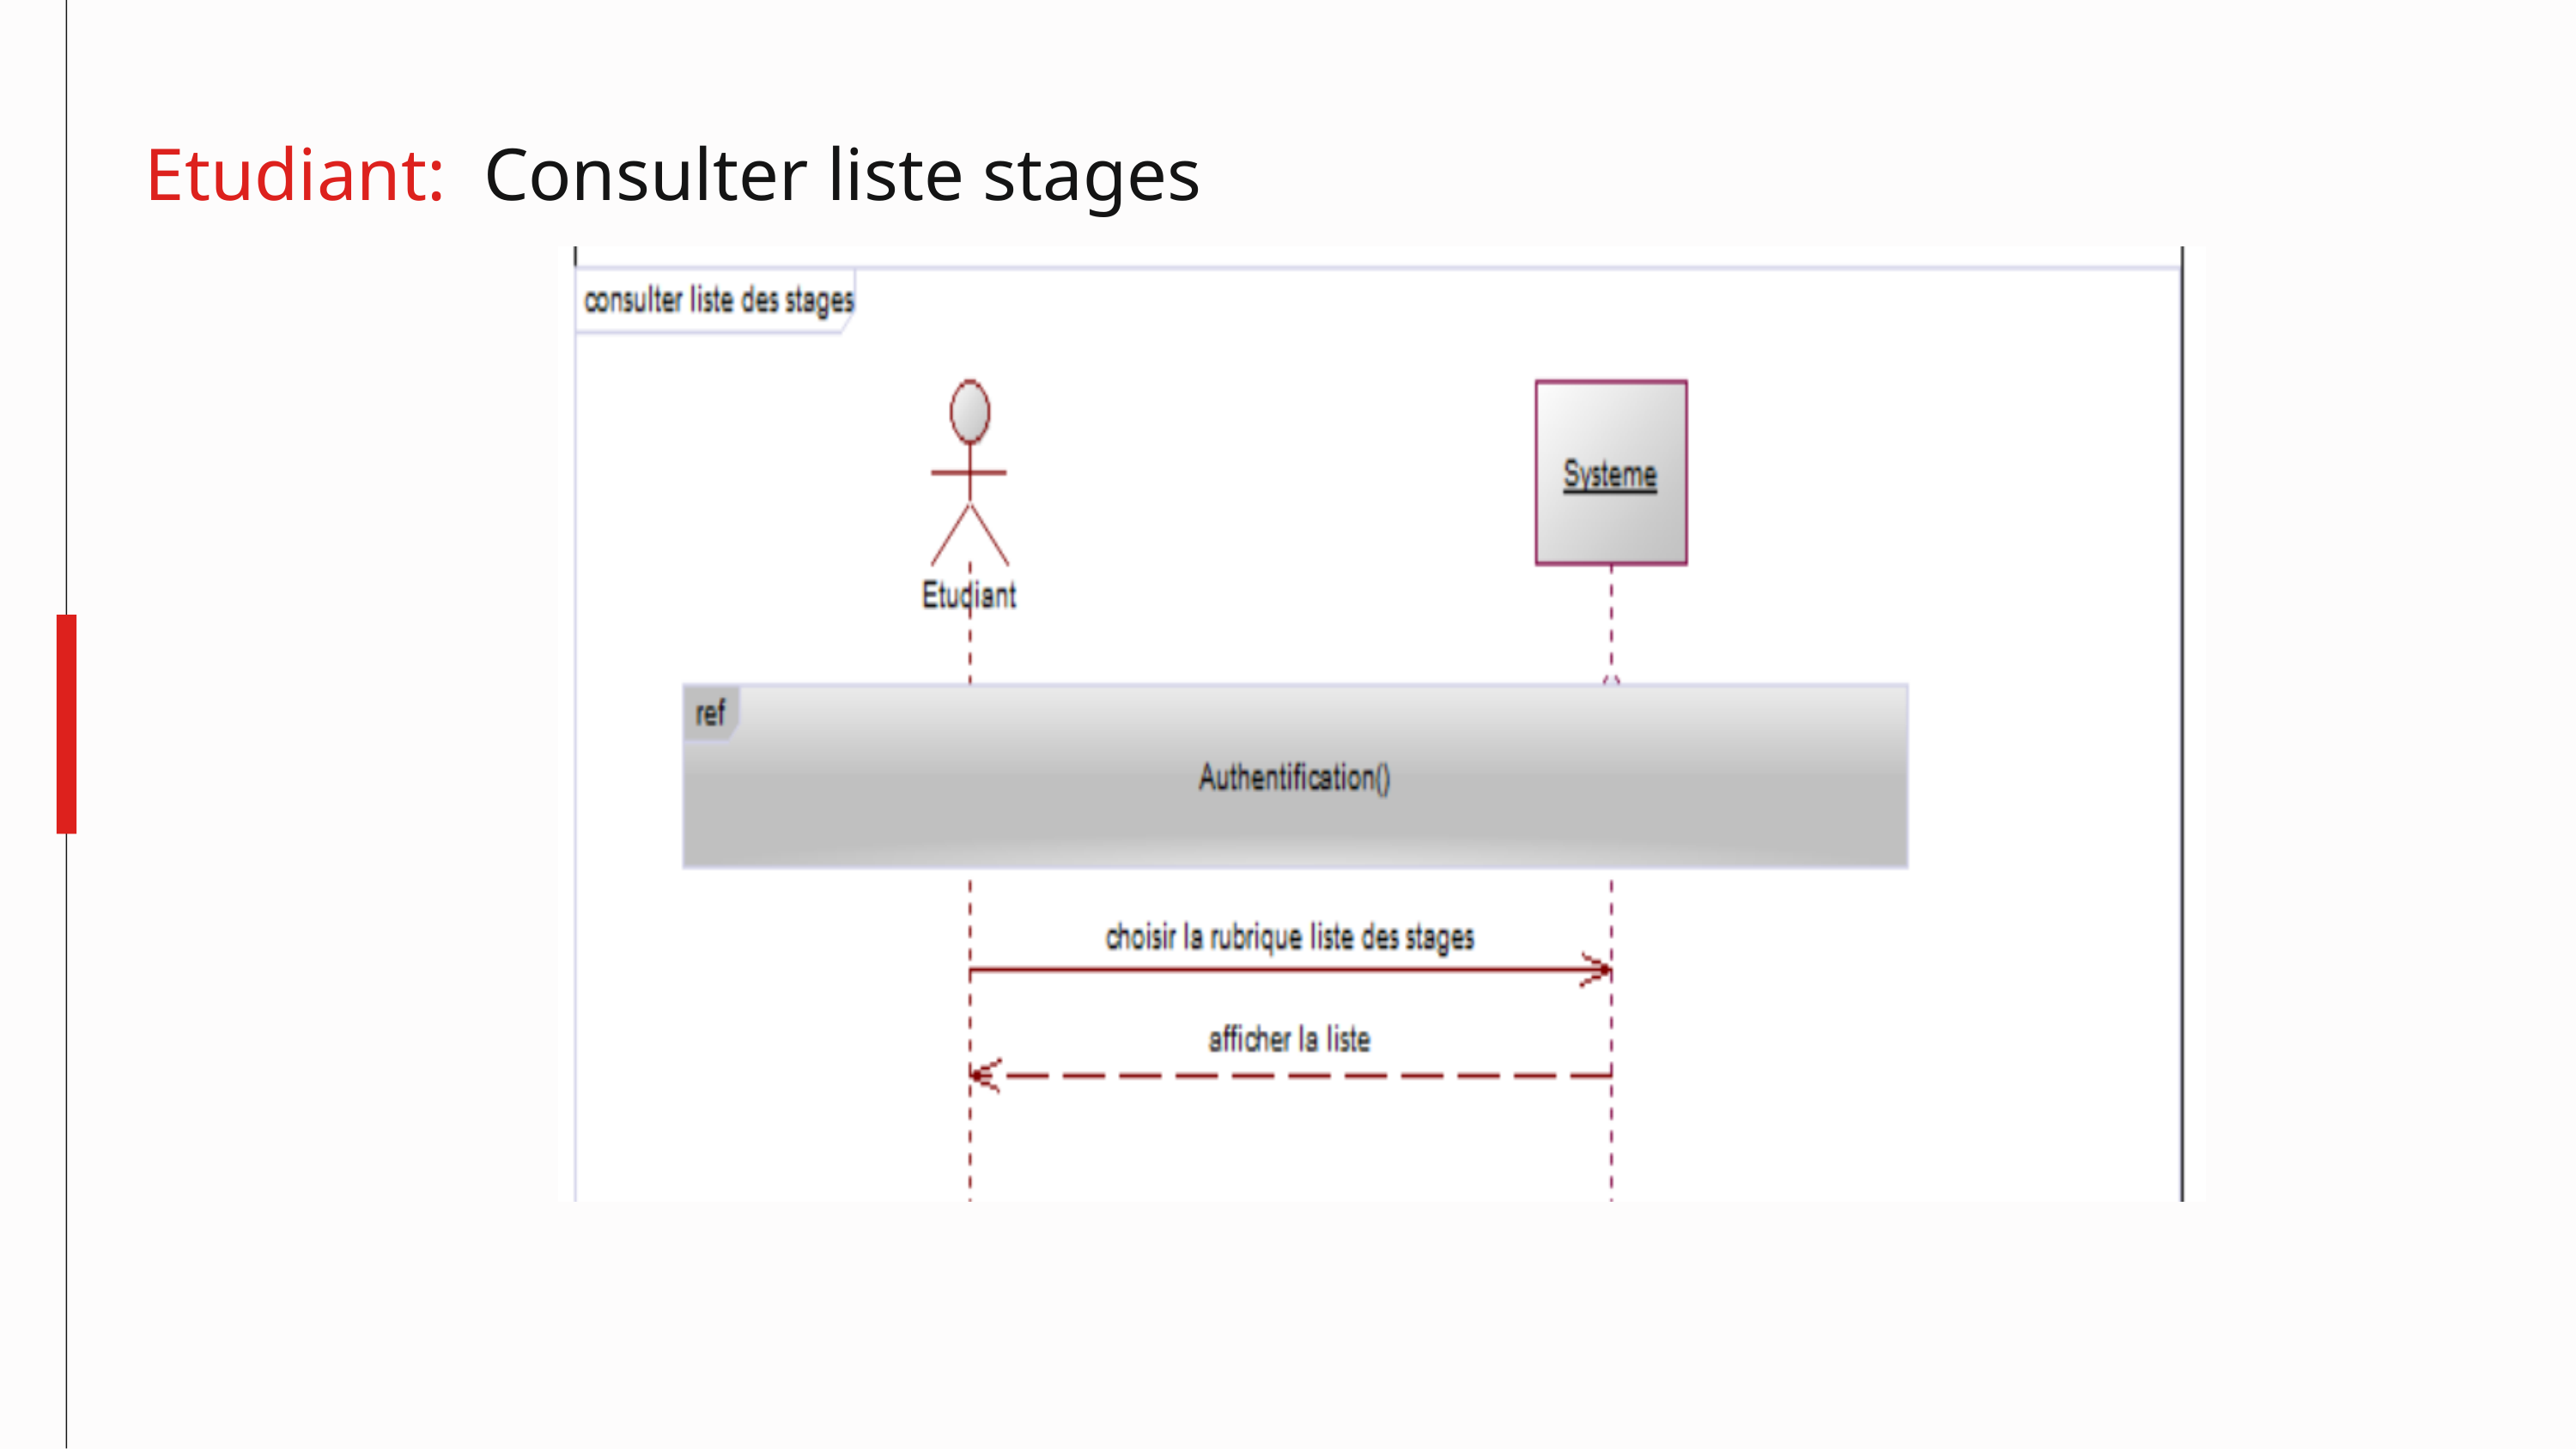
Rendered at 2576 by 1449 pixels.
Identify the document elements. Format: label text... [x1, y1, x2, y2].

picture [557, 246, 2206, 1203]
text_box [56, 0, 77, 1449]
text_box Etudiant: Consulter liste stages [144, 106, 2432, 215]
